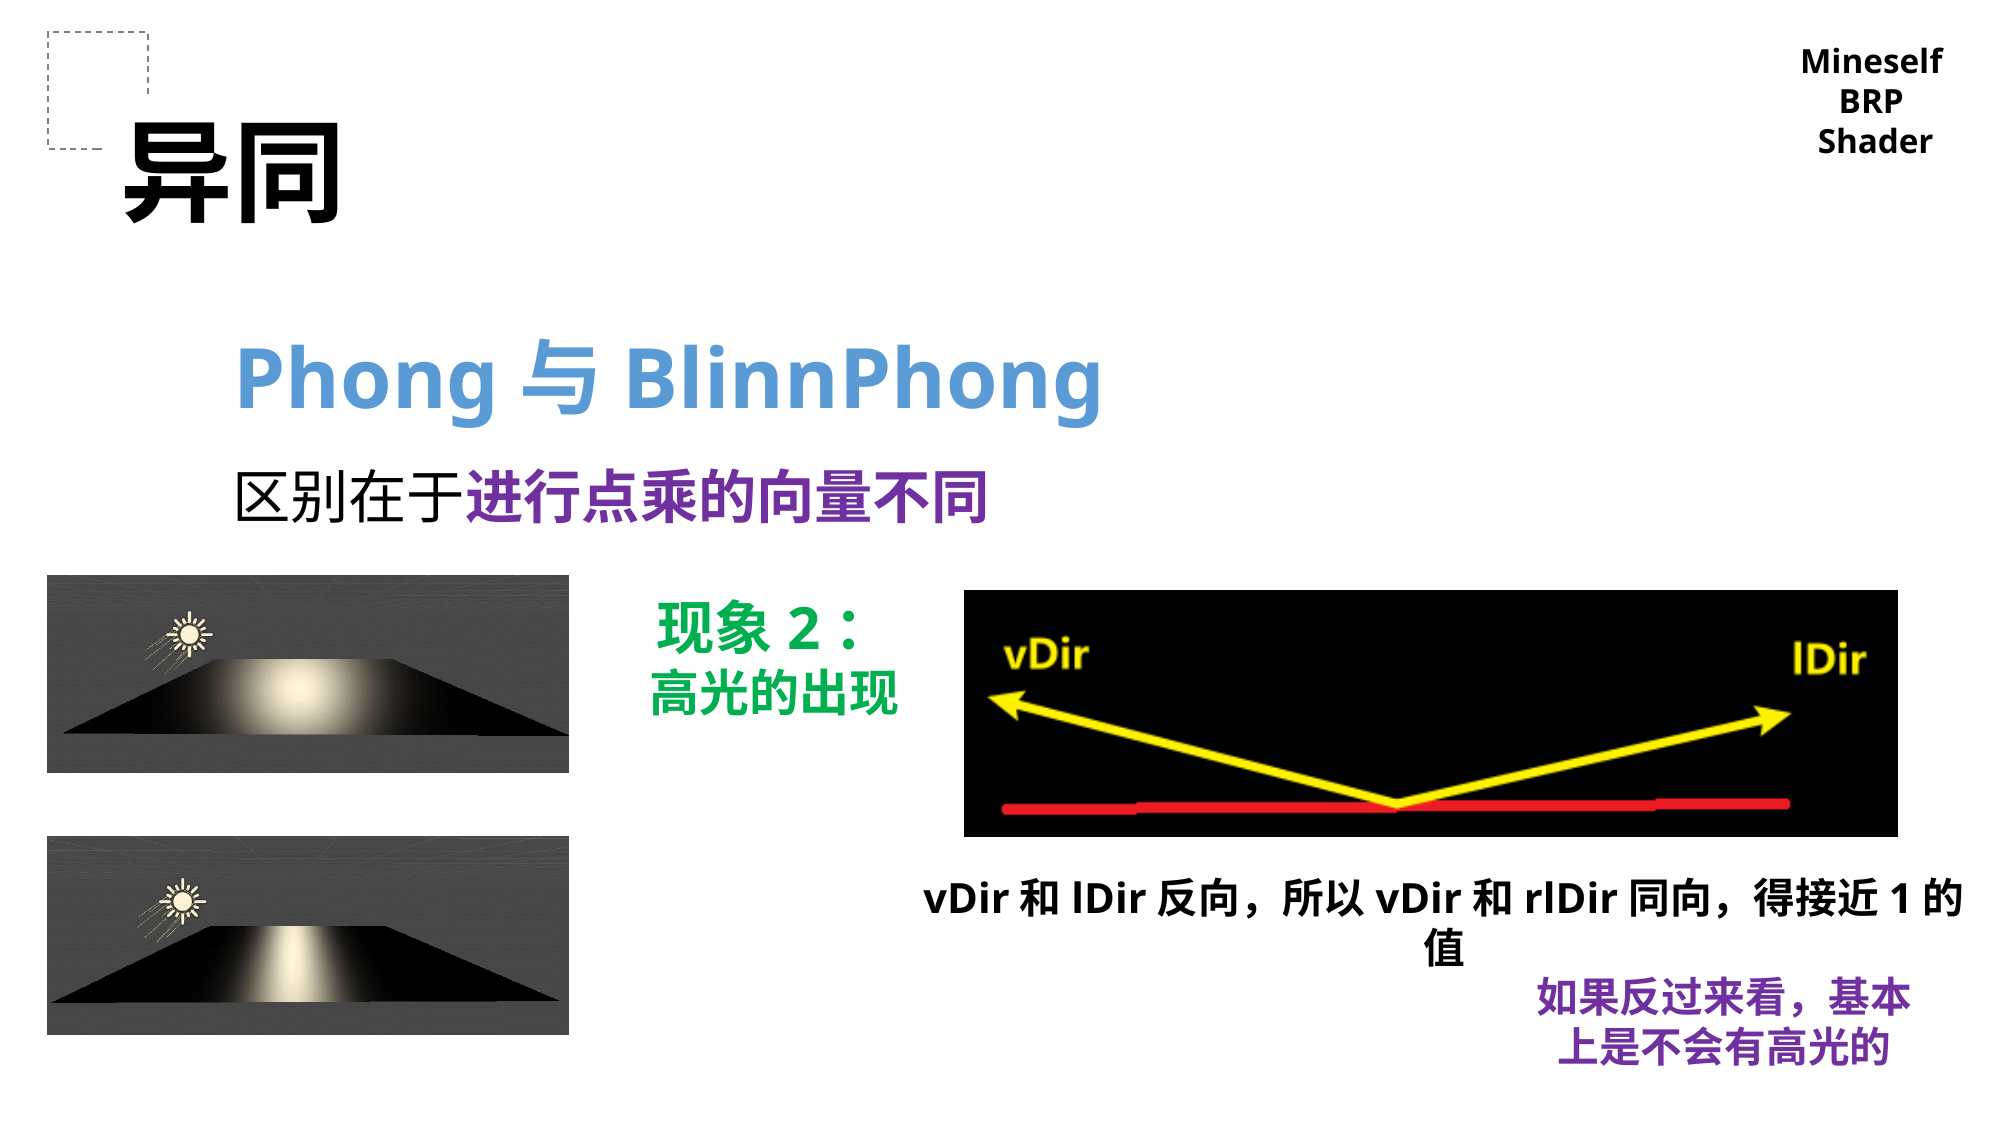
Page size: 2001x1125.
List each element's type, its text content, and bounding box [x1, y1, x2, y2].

picture [47, 836, 569, 1035]
text_box vDir和lDir反向，所以vDir和rlDir同向，得接近1的值 [919, 871, 1969, 972]
picture [47, 574, 569, 773]
text_box 如果反过来看，基本上是不会有高光的 [1530, 970, 1918, 1071]
text_box 异同 [120, 101, 1018, 237]
text_box [47, 31, 149, 150]
text_box Phong与BlinnPhong [233, 325, 1531, 426]
picture [963, 590, 1898, 837]
text_box [103, 96, 196, 173]
text_box Mineself BRP Shader [1788, 40, 1964, 160]
text_box 区别在于进行点乘的向量不同 [195, 460, 1027, 531]
text_box 现象2： 高光的出现 [580, 590, 963, 722]
